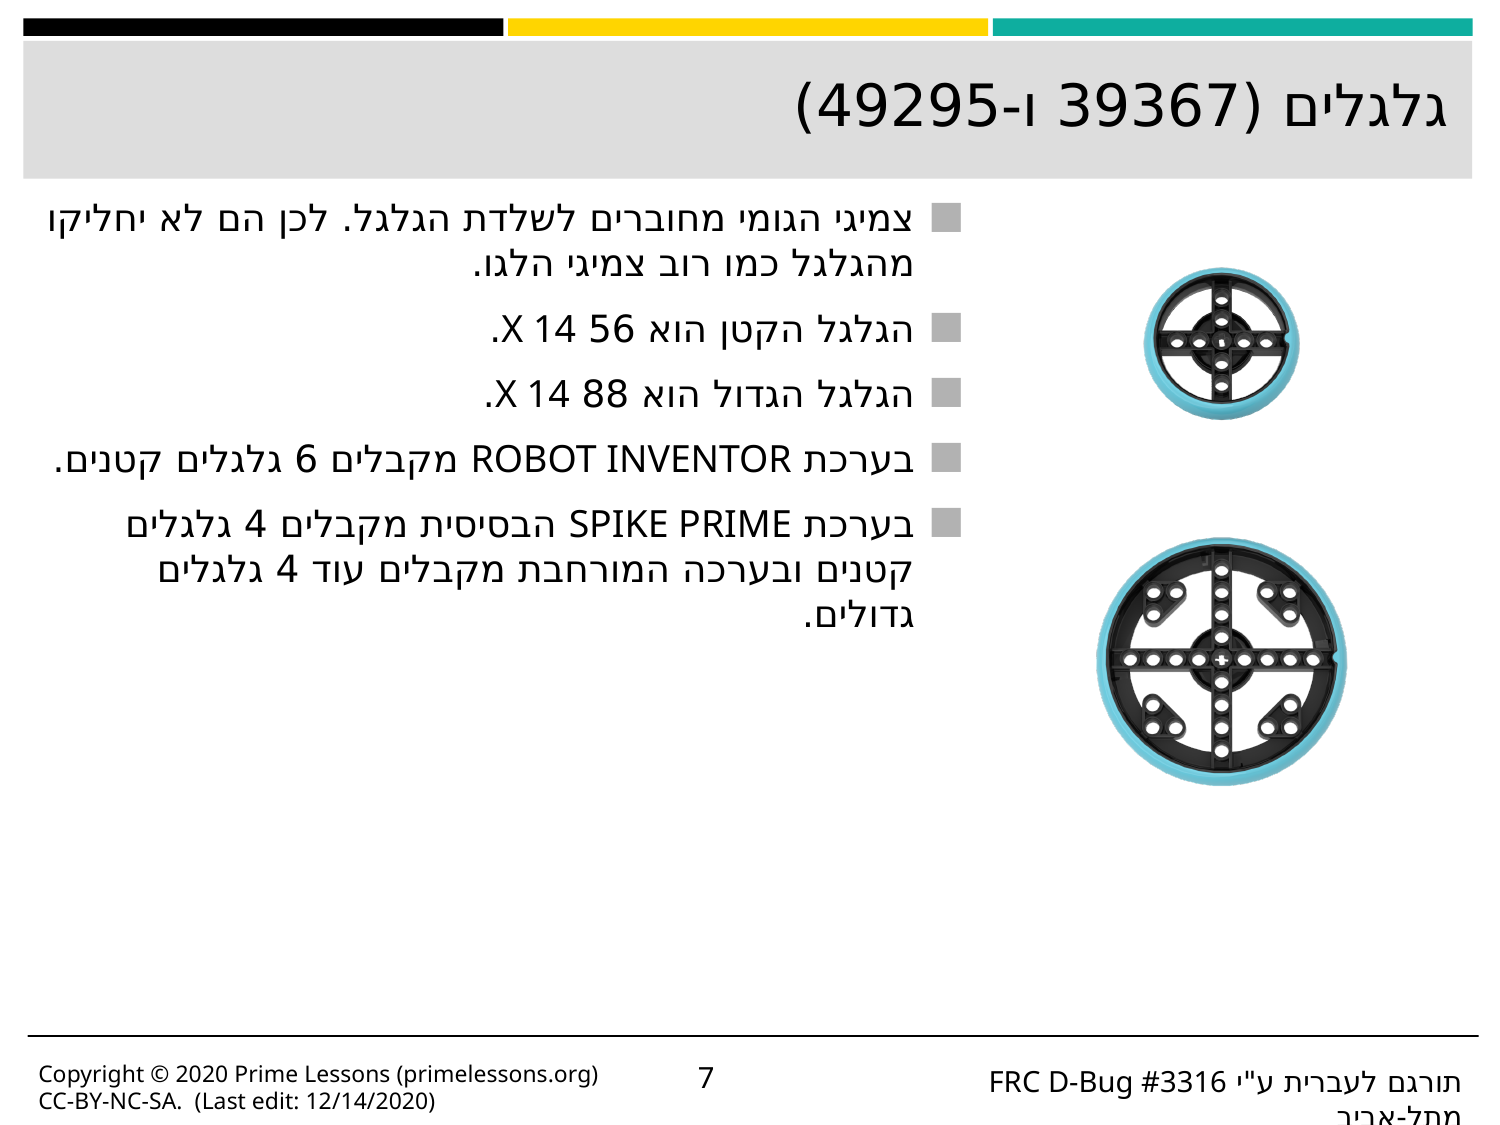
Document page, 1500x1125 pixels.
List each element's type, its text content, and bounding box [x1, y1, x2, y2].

picture [1089, 243, 1352, 437]
text_box צמיגי הגומי מחוברים לשלדת הגלגל. לכן הם לא יחליקו מהגלגל כמו רוב צמיגי הלגו. הגלגל הקטן הוא 56 X 14. הגלגל הגדול הוא 88 X 14. בערכת ROBOT INVENTOR מקבלים 6 גלגלים קטנים. בערכת SPIKE PRIME הבסיסית מקבלים 4 גלגלים קטנים ובערכה המורחבת מקבלים עוד 4 גלגלים גדולים. [25, 186, 981, 1021]
slide_number ‹#› [682, 1051, 810, 1112]
title גלגלים (39367 ו-49295) [28, 60, 1464, 148]
picture [1089, 520, 1352, 805]
footer Copyright © 2020 Prime Lessons (primelessons.org) CC-BY-NC-SA. (Last edit: 12/14/2020) [23, 1051, 622, 1112]
